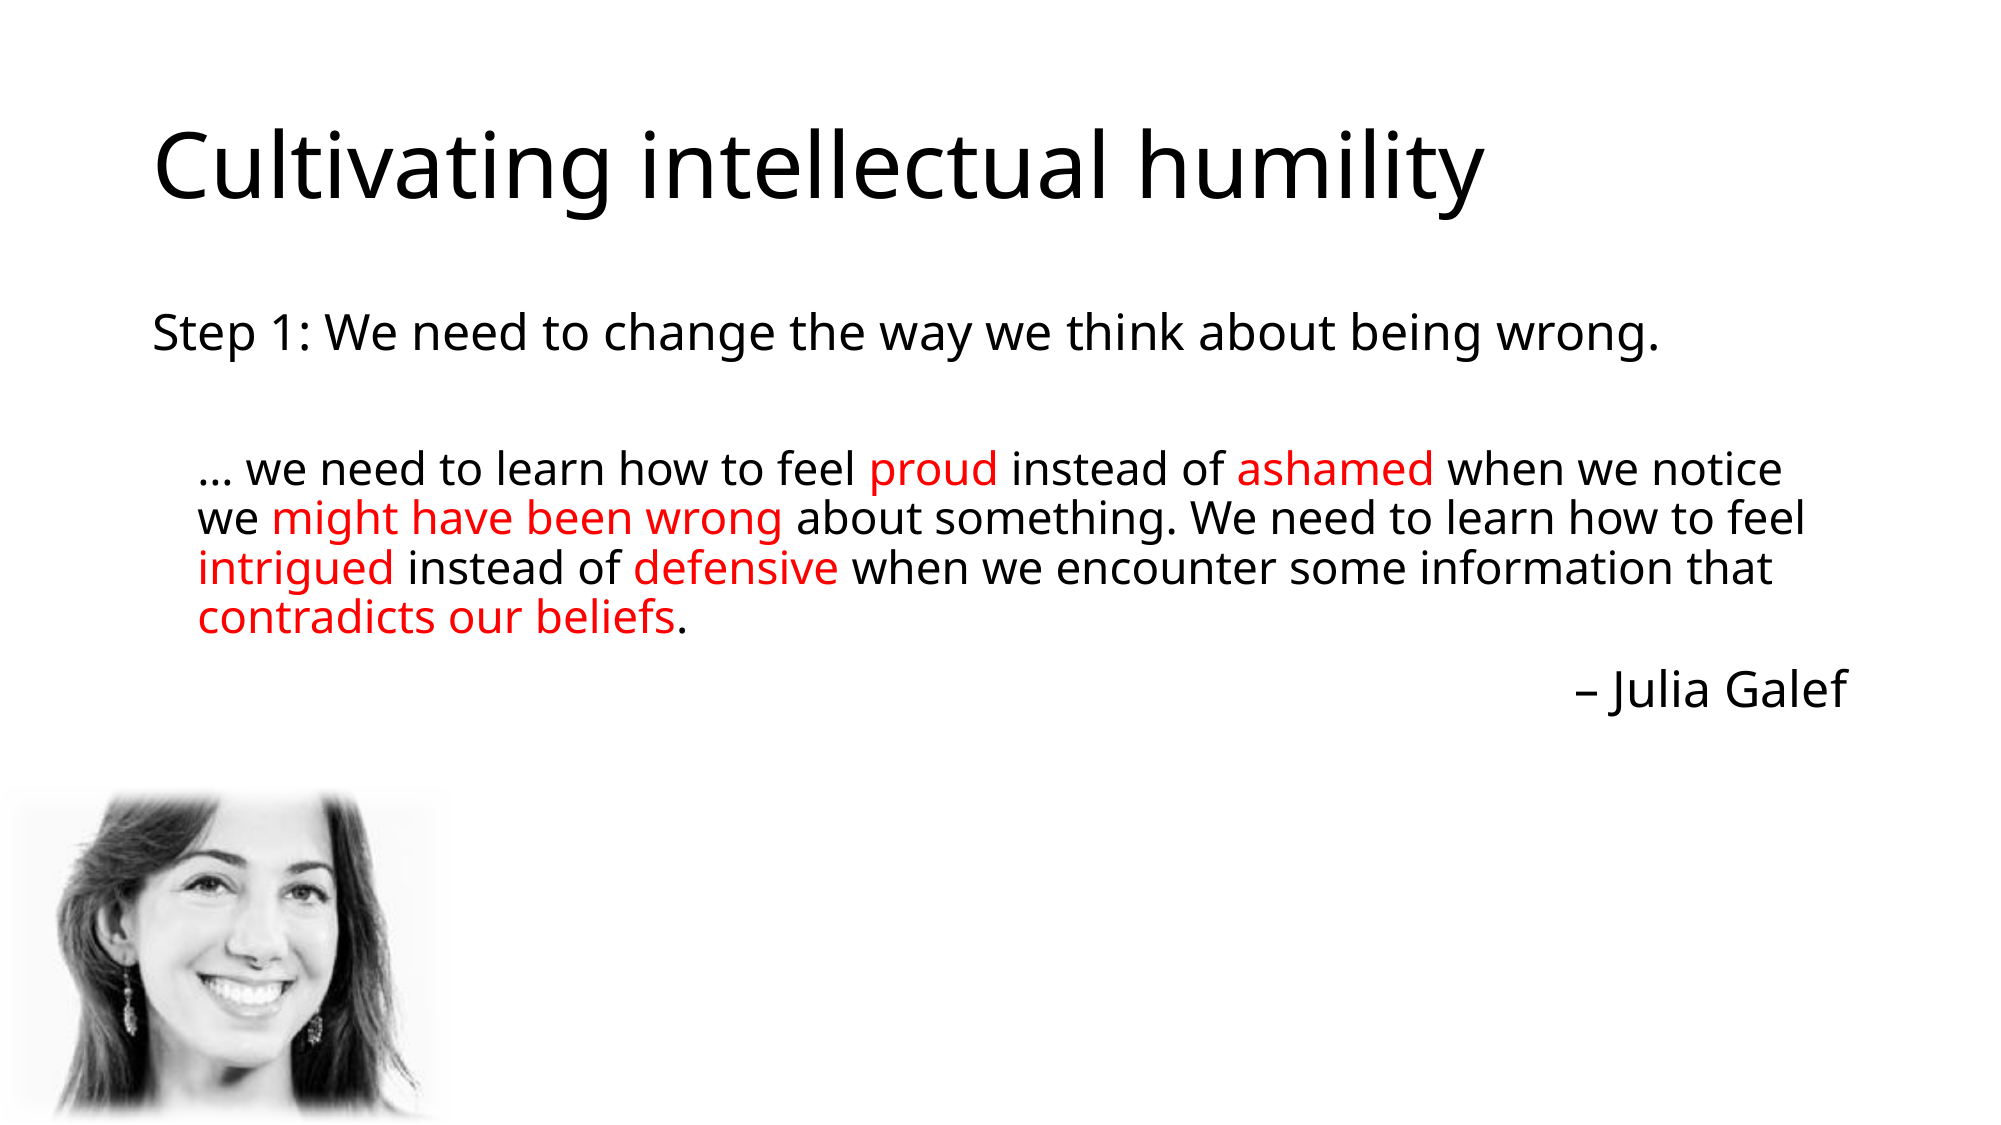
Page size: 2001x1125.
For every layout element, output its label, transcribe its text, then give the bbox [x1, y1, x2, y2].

list Step 1: We need to change the way we think about being wrong. … we need to learn how to feel proud instead of ashamed when we notice we might have been wrong about something. We need to learn how to feel intrigued instead of defensive when we encounter some information that contradicts our beliefs. – Julia Galef [137, 299, 1863, 1014]
title Cultivating intellectual humility [137, 59, 1863, 278]
picture [0, 785, 452, 1125]
